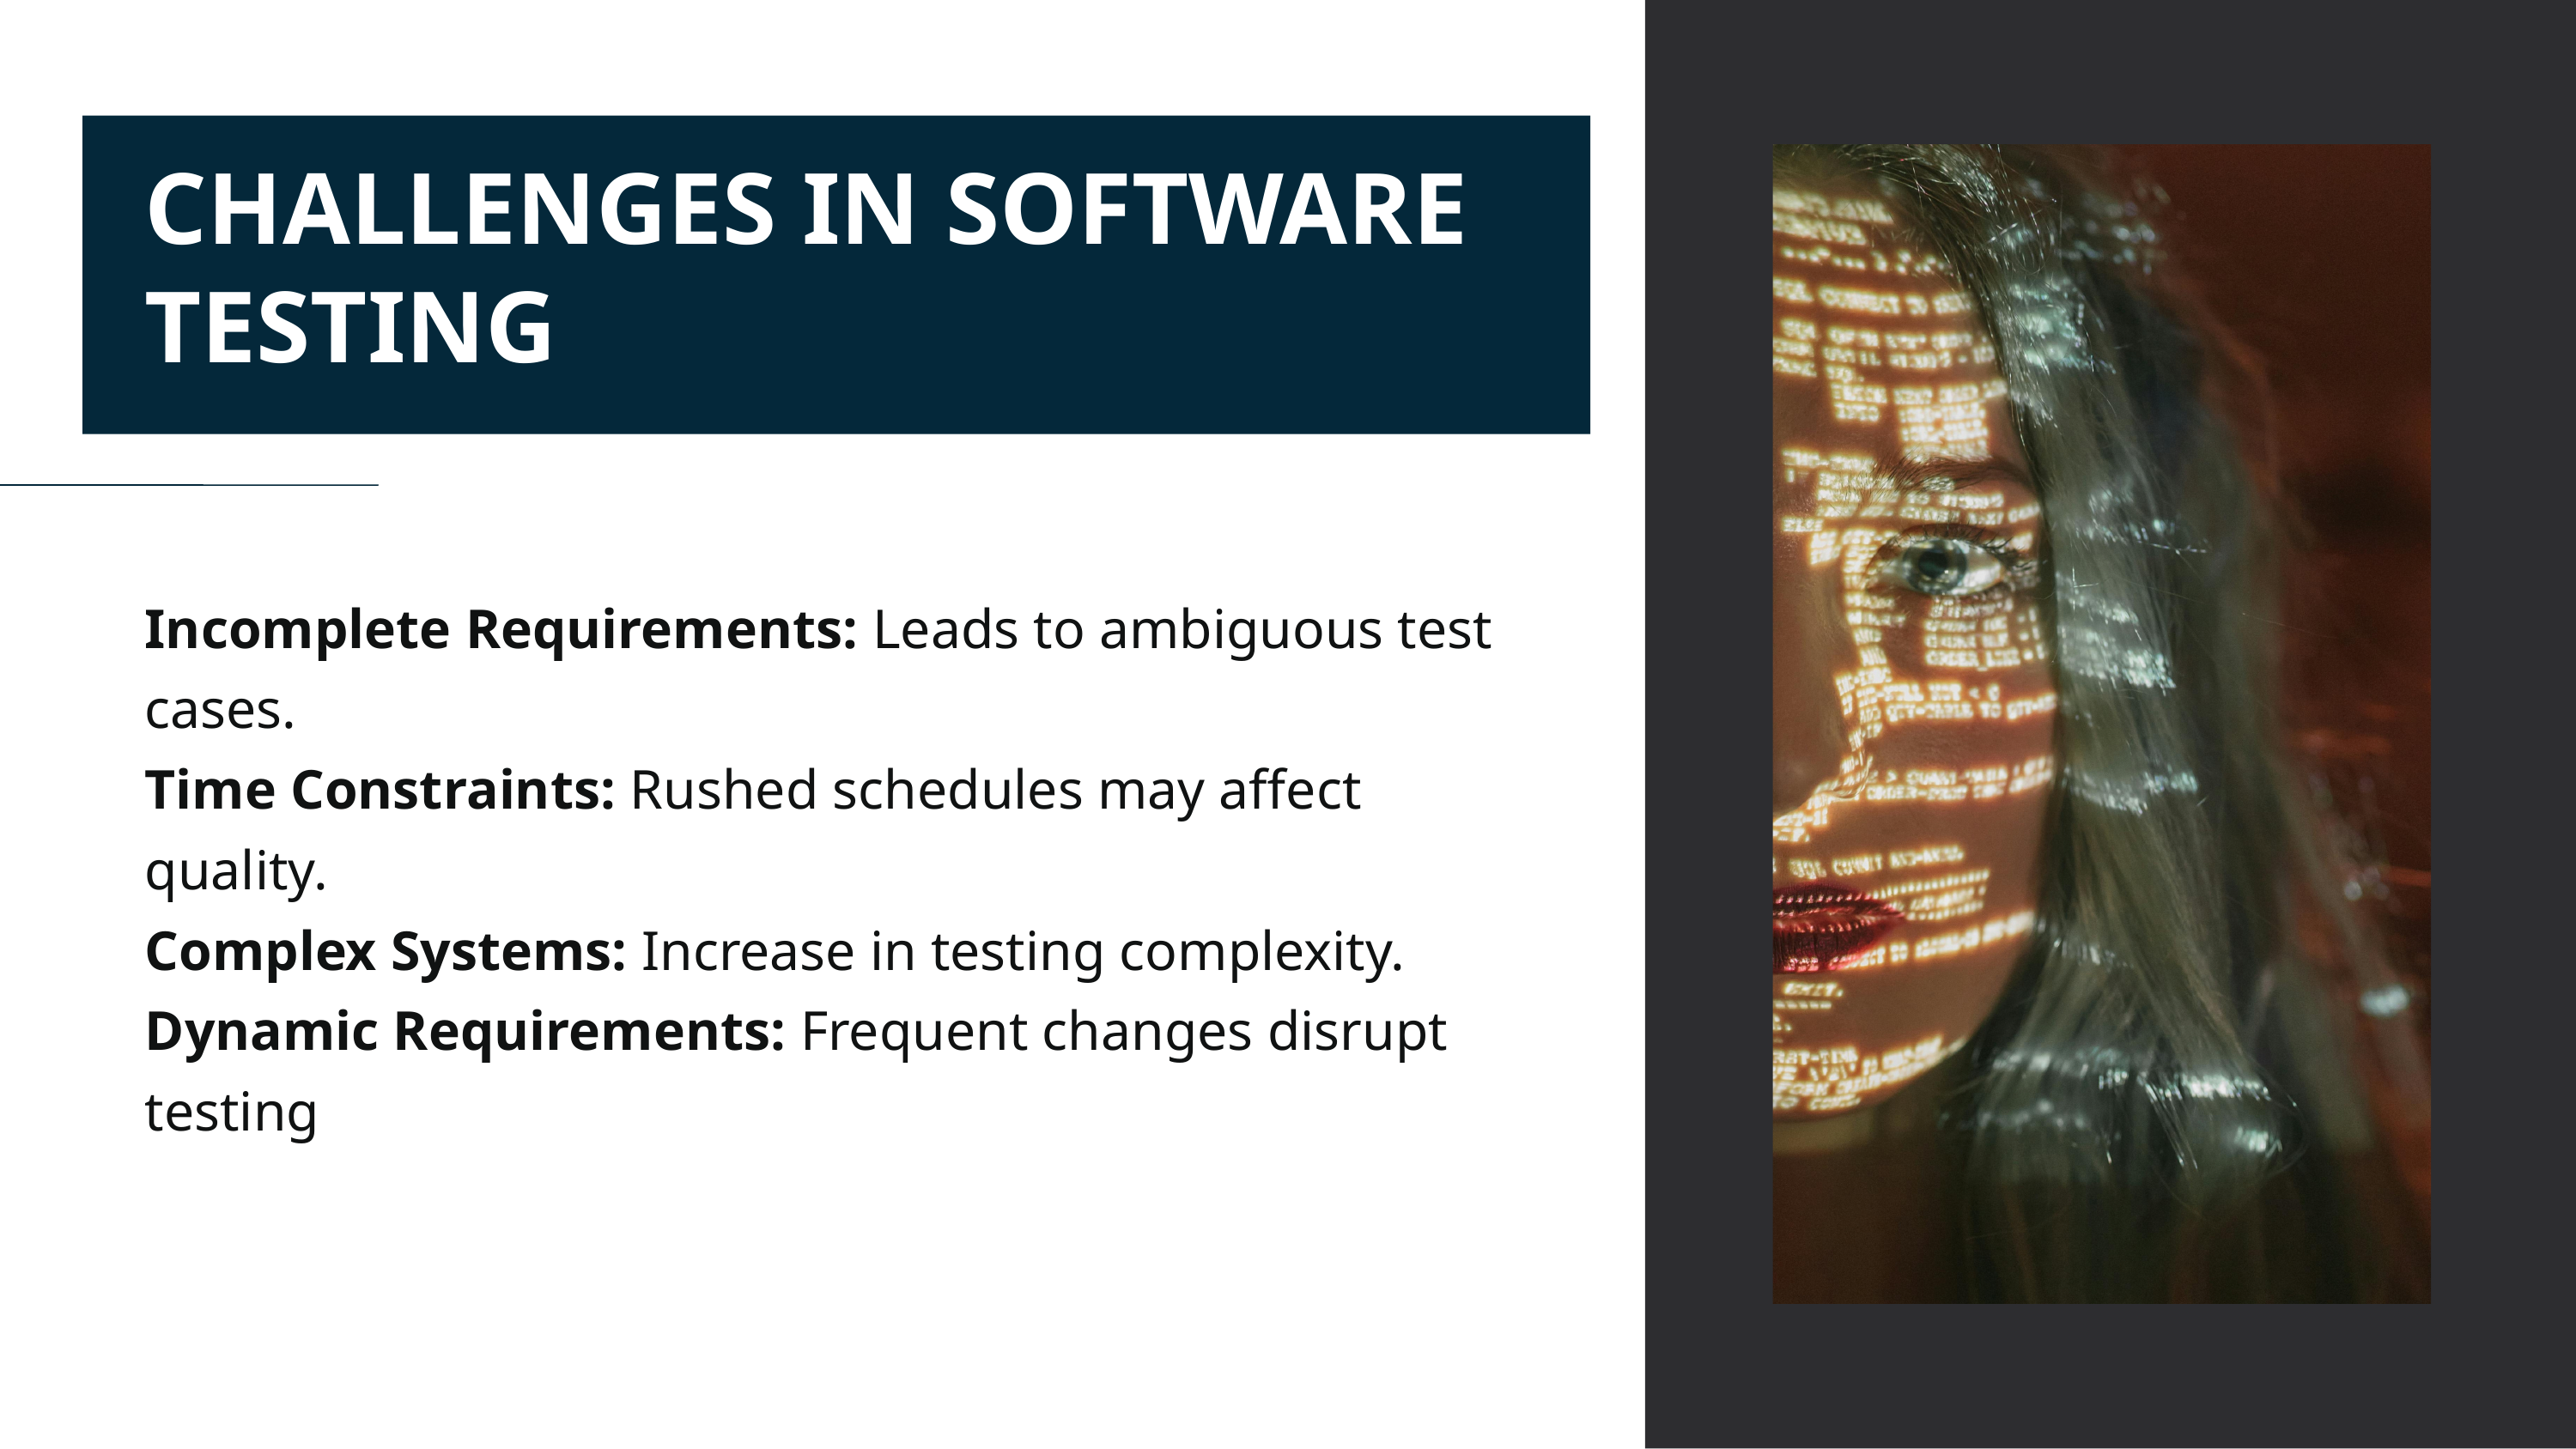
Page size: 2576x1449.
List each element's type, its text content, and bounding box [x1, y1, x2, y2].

text_box CHALLENGES IN SOFTWARE TESTING [144, 146, 1528, 383]
text_box [82, 115, 1591, 434]
text_box Incomplete Requirements: Leads to ambiguous test cases. Time Constraints: Rushed schedules may affect quality. Complex Systems: Increase in testing complexity. Dynamic Requirements: Frequent changes disrupt testing [144, 578, 1550, 1143]
text_box [1644, 0, 2576, 1449]
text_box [1772, 144, 2432, 1304]
